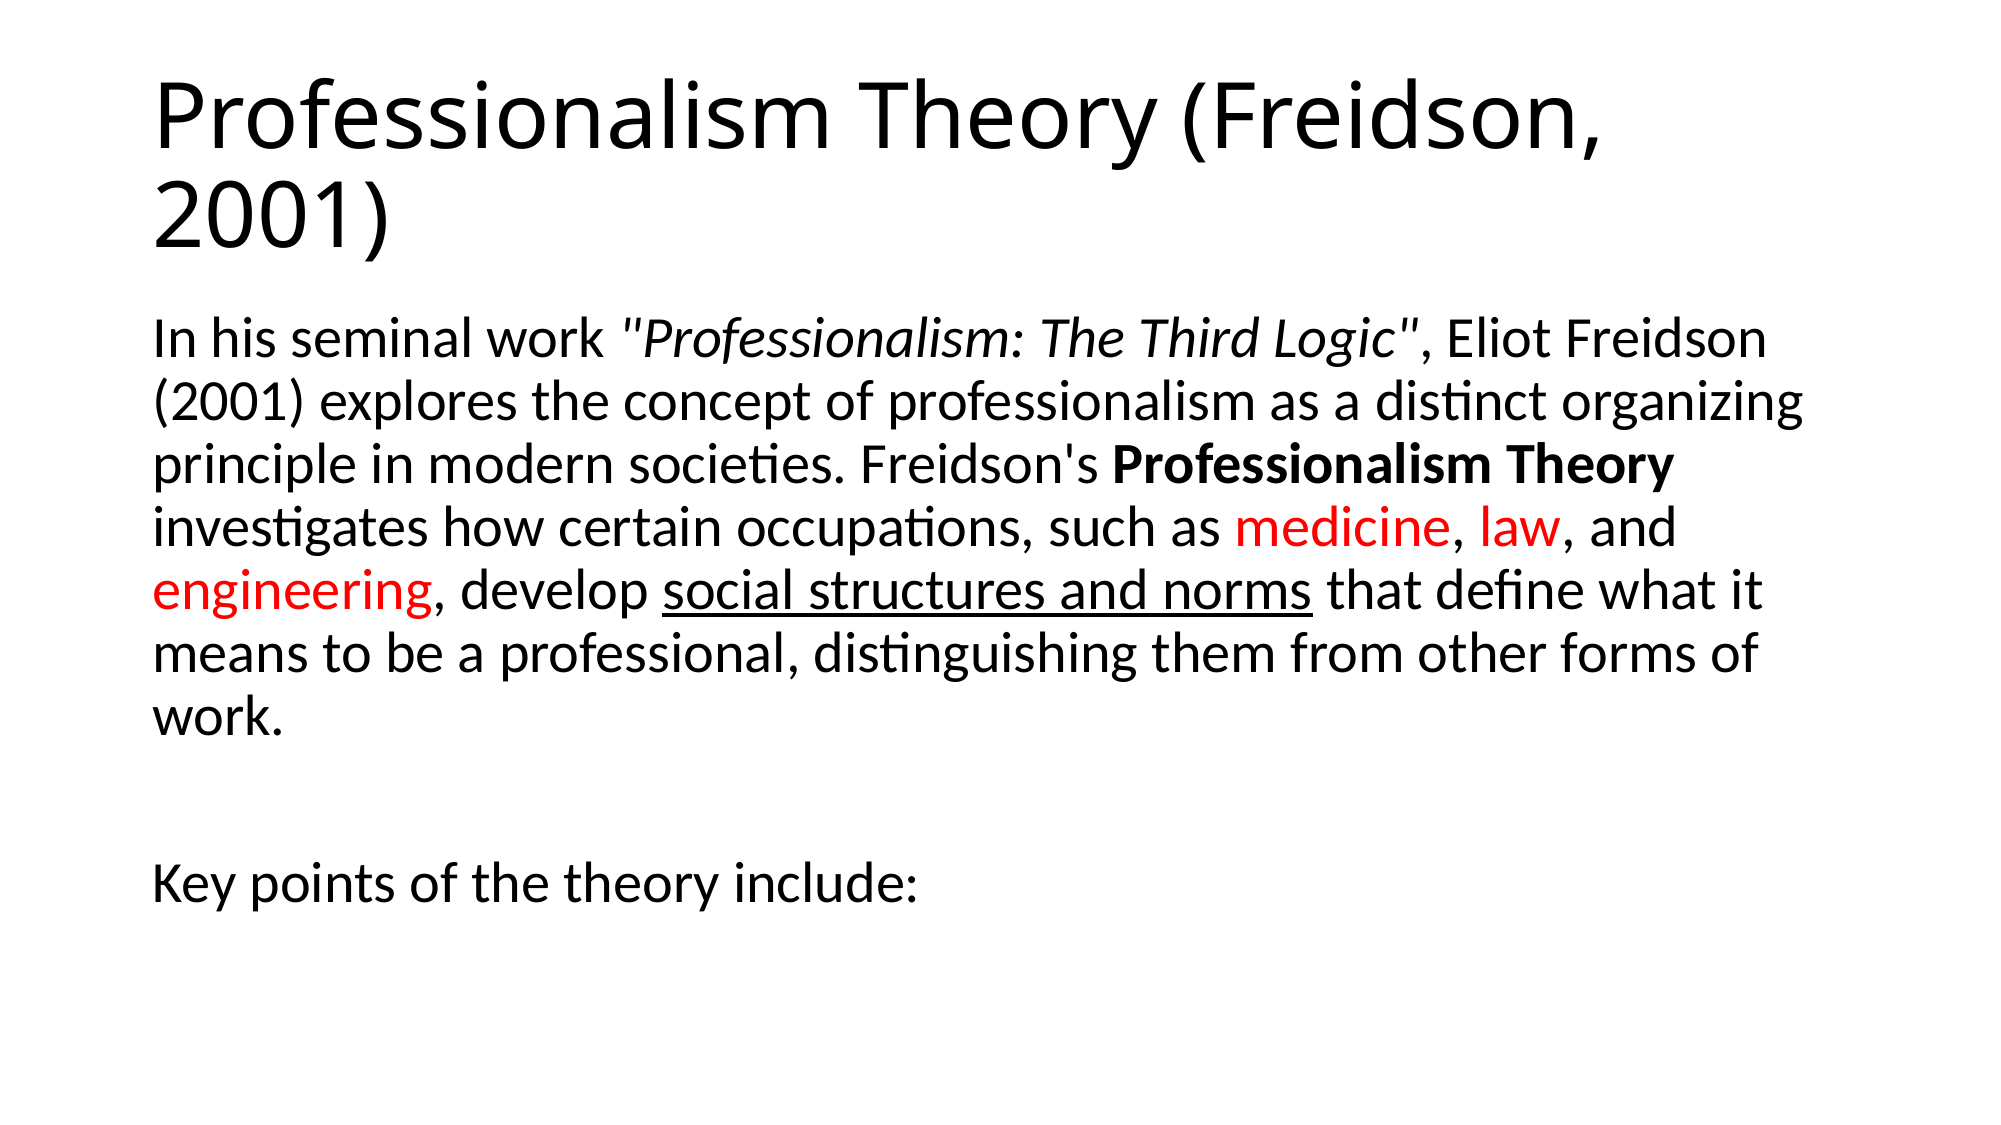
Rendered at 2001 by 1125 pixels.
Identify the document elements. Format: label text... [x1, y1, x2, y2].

list In his seminal work "Professionalism: The Third Logic", Eliot Freidson (2001) explores the concept of professionalism as a distinct organizing principle in modern societies. Freidson's Professionalism Theory investigates how certain occupations, such as medicine, law, and engineering, develop social structures and norms that define what it means to be a professional, distinguishing them from other forms of work. Key points of the theory include: [137, 299, 1863, 1014]
title Professionalism Theory (Freidson, 2001) [137, 59, 1863, 278]
